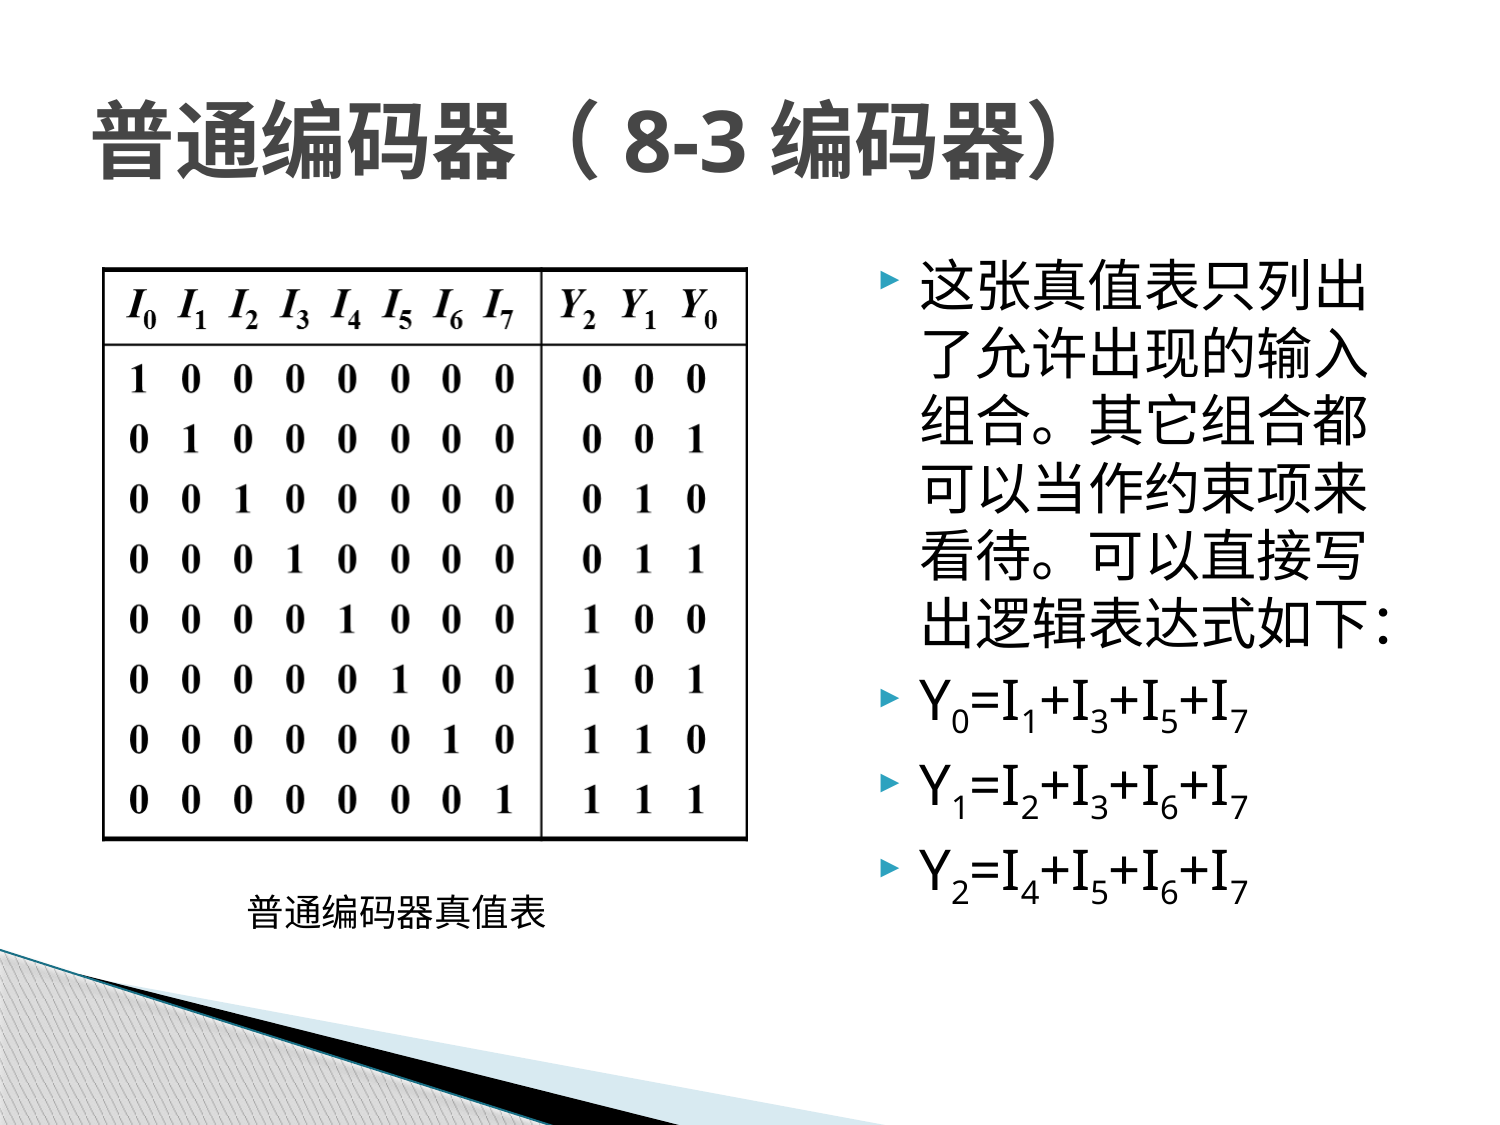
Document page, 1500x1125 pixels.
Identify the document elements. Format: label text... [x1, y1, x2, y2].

title 普通编码器（8-3编码器） [75, 45, 1425, 233]
picture [102, 265, 748, 849]
text_box 普通编码器真值表 [231, 881, 562, 942]
list 这张真值表只列出了允许出现的输入组合。其它组合都可以当作约束项来看待。可以直接写出逻辑表达式如下： Y0=I1+I3+I5+I7 Y1=I2+I3+I6+I7 Y2=I4+I5+I6+I7 [844, 243, 1425, 986]
